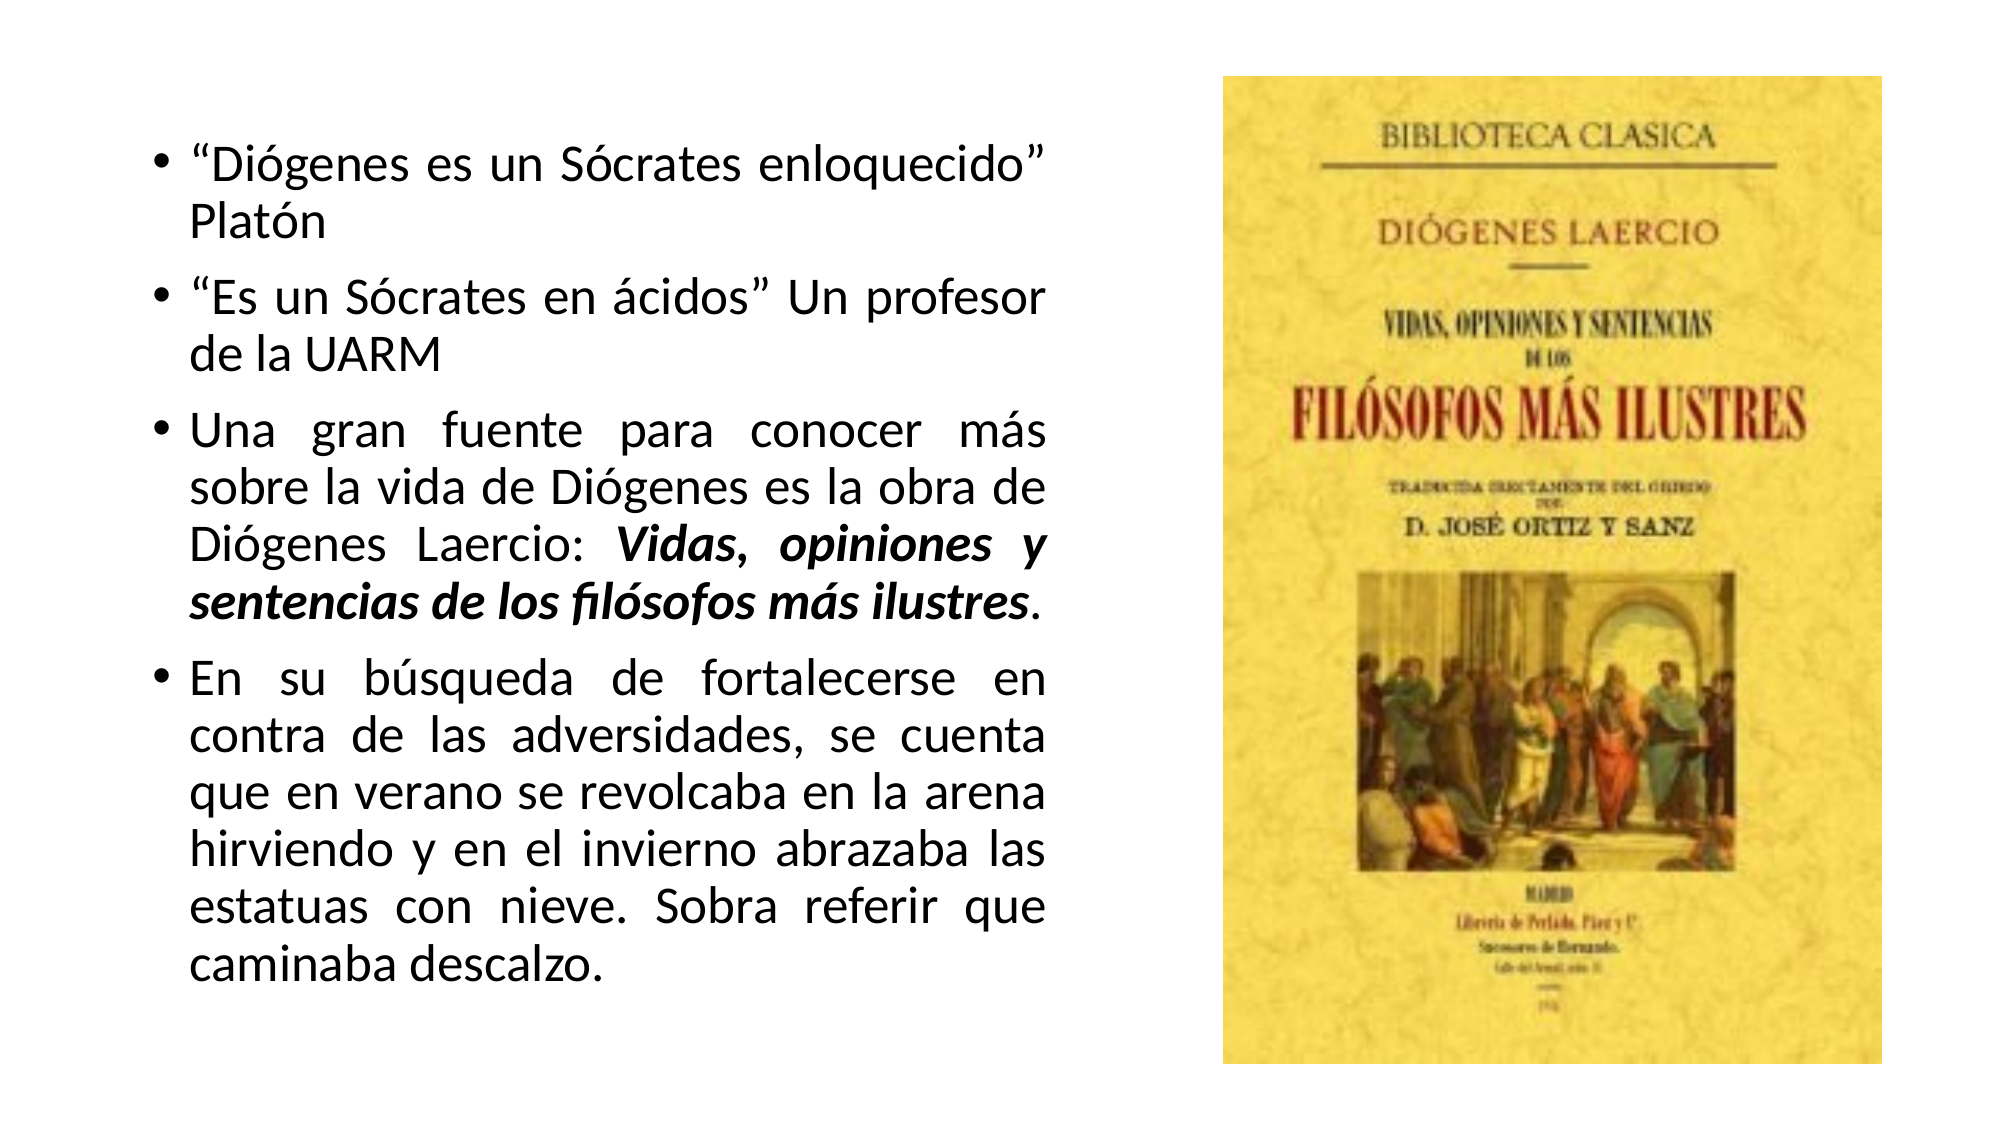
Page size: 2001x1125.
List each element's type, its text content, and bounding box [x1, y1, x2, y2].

picture [1222, 76, 1882, 1065]
list “Diógenes es un Sócrates enloquecido” Platón “Es un Sócrates en ácidos” Un profesor de la UARM Una gran fuente para conocer más sobre la vida de Diógenes es la obra de Diógenes Laercio: Vidas, opiniones y sentencias de los filósofos más ilustres. En su búsqueda de fortalecerse en contra de las adversidades, se cuenta que en verano se revolcaba en la arena hirviendo y en el invierno abrazaba las estatuas con nieve. Sobra referir que caminaba descalzo. [137, 127, 1063, 1014]
